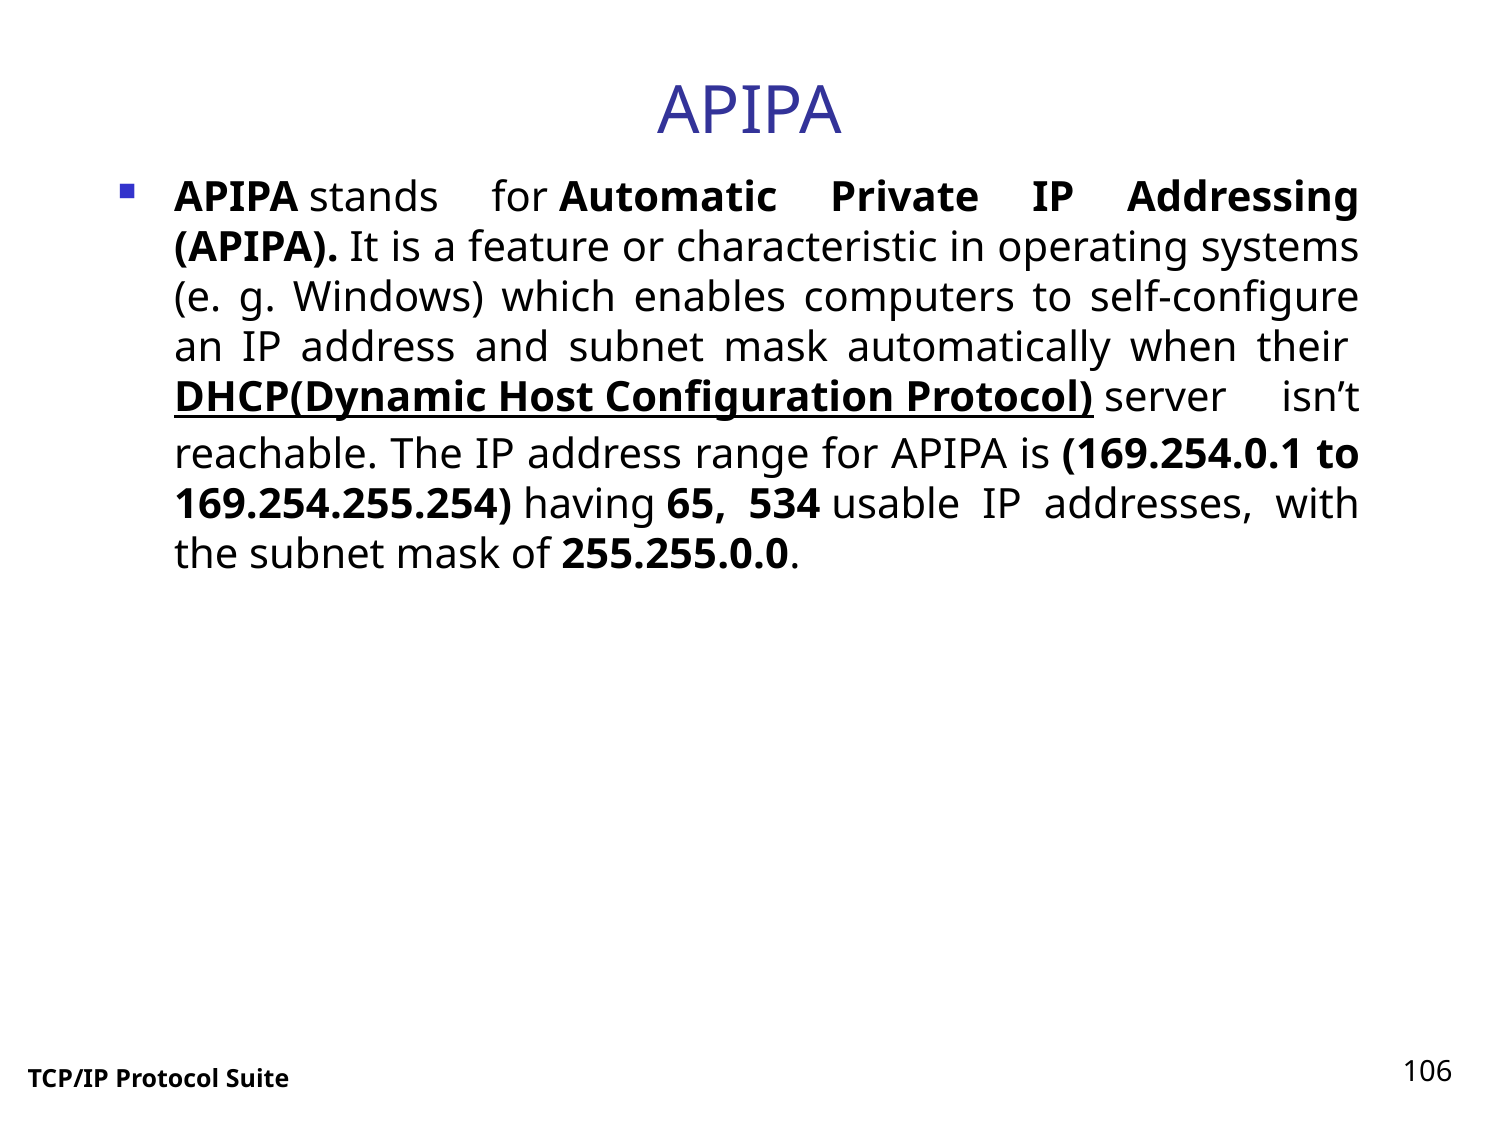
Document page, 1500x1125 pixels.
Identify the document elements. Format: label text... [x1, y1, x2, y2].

slide_number 106 [1155, 1024, 1468, 1100]
list APIPA stands for Automatic Private IP Addressing (APIPA). It is a feature or characteristic in operating systems (e. g. Windows) which enables computers to self-configure an IP address and subnet mask automatically when their DHCP(Dynamic Host Configuration Protocol) server isn’t reachable. The IP address range for APIPA is (169.254.0.1 to 169.254.255.254) having 65, 534 usable IP addresses, with the subnet mask of 255.255.0.0. [103, 162, 1375, 1014]
footer TCP/IP Protocol Suite [12, 1025, 488, 1100]
title APIPA [103, 59, 1397, 138]
